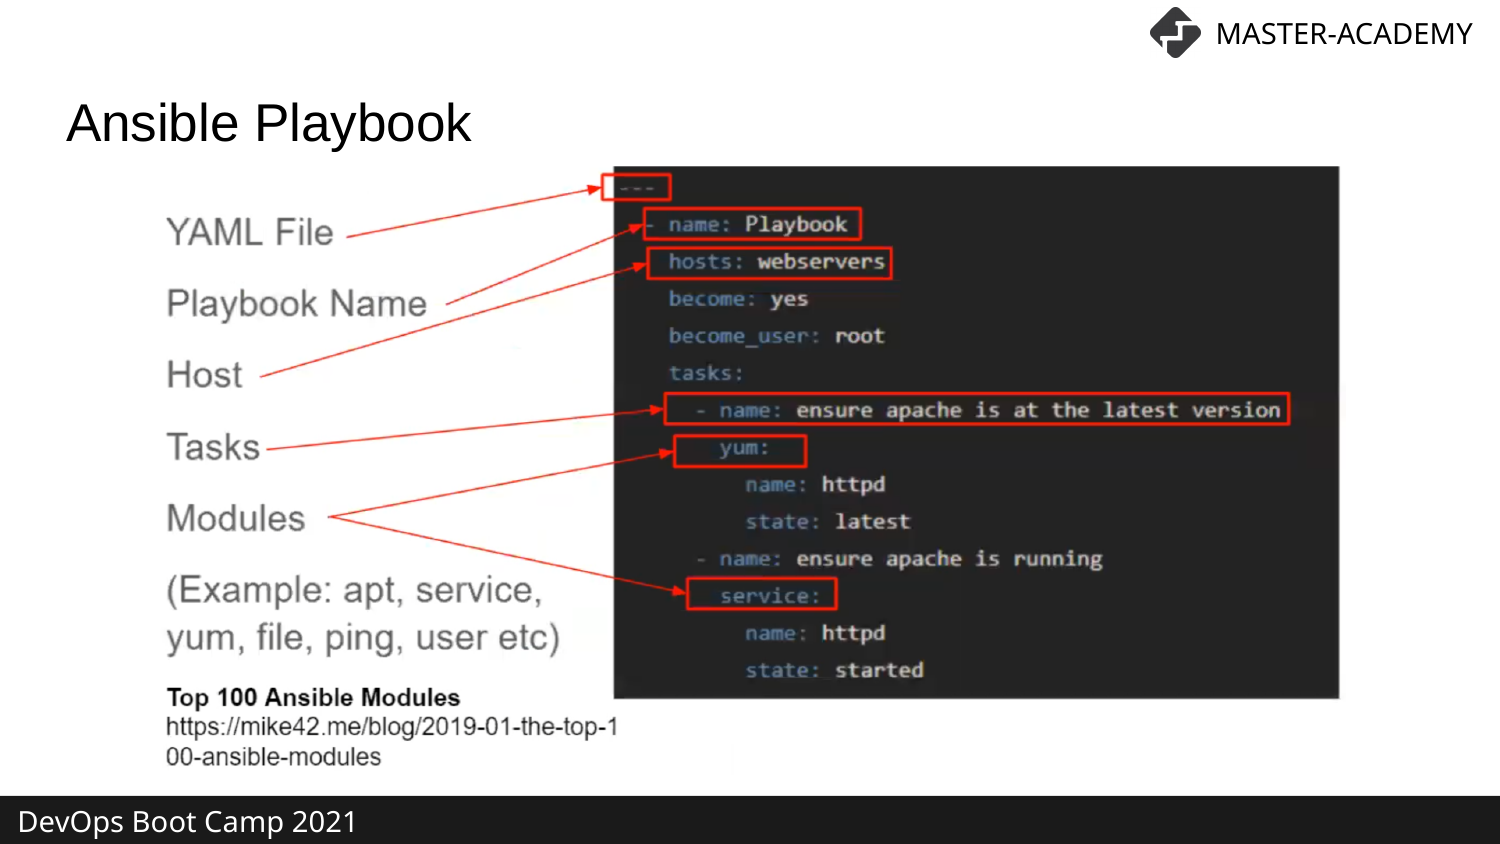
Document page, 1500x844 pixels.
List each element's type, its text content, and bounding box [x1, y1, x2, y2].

text_box MASTER-ACADEMY [1200, 0, 1500, 65]
title Ansible Playbook [51, 72, 1449, 167]
text_box [407, 795, 1500, 844]
text_box DevOps Boot Camp 2021 [2, 788, 407, 844]
picture [154, 166, 1346, 776]
picture [1150, 7, 1201, 59]
